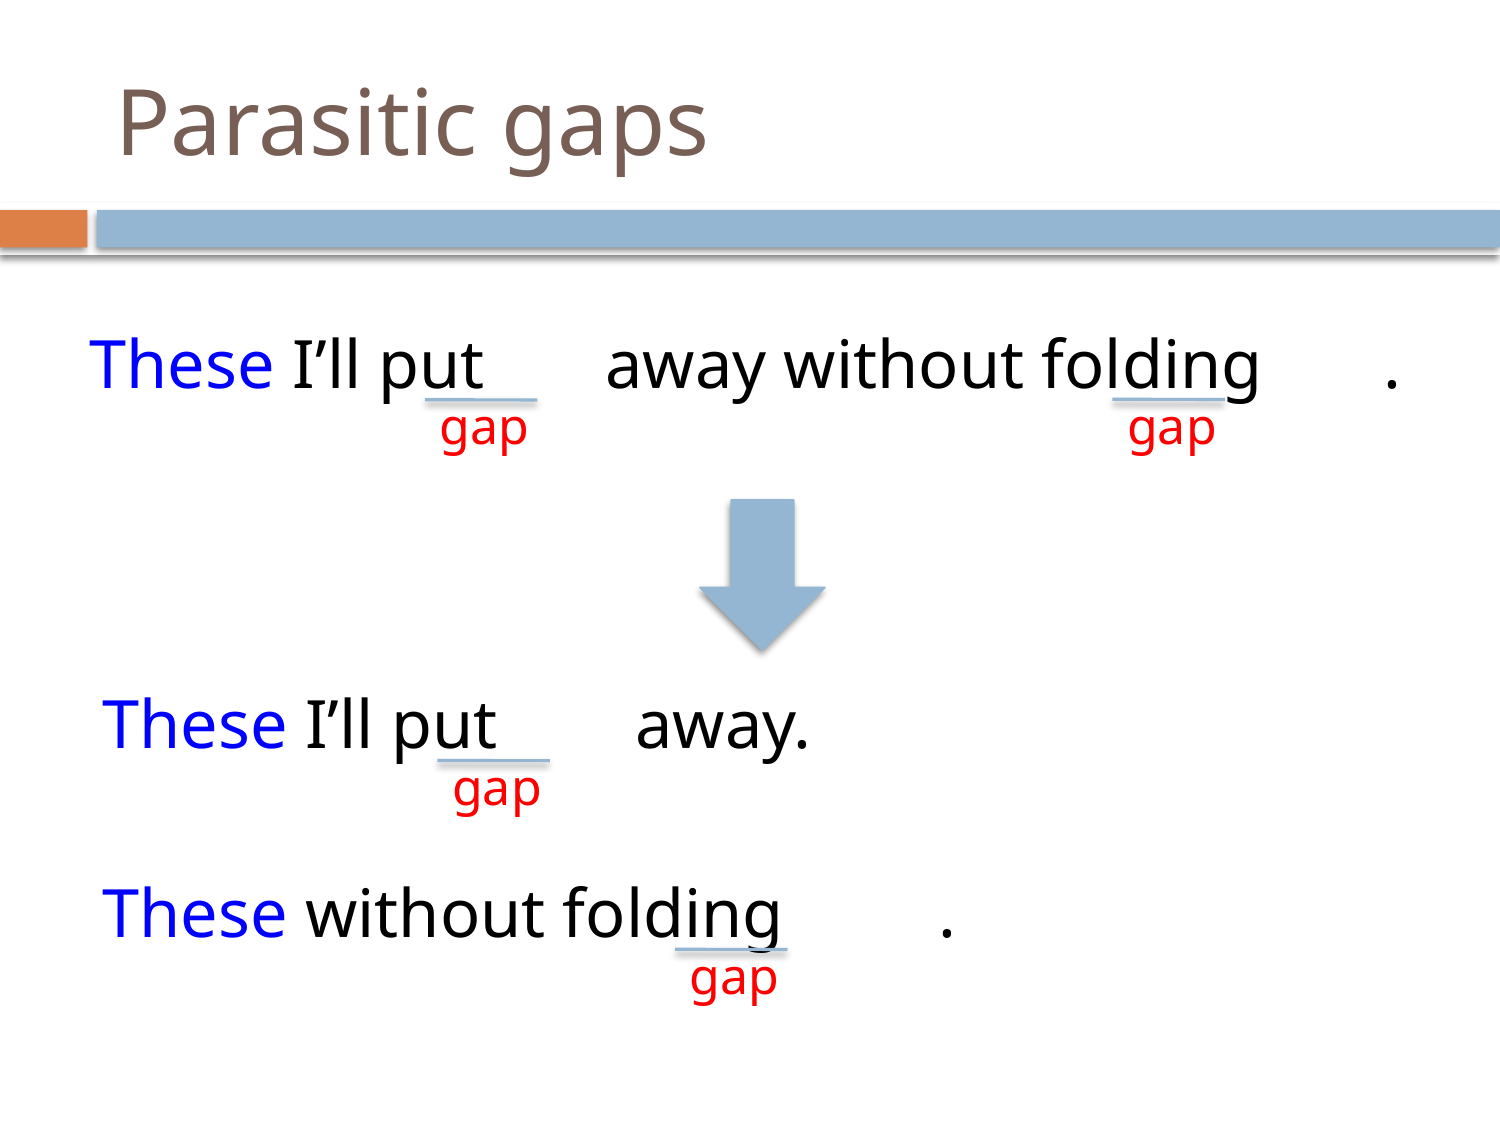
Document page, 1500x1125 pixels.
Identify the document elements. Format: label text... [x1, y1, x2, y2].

text_box gap [425, 387, 688, 463]
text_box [87, 499, 1288, 1013]
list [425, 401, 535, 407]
text_box gap [1112, 386, 1375, 462]
text_box These I’ll put away without folding . [74, 314, 1438, 410]
title Parasitic gaps [100, 37, 1438, 200]
title Estimating revisited [1113, 400, 1224, 407]
